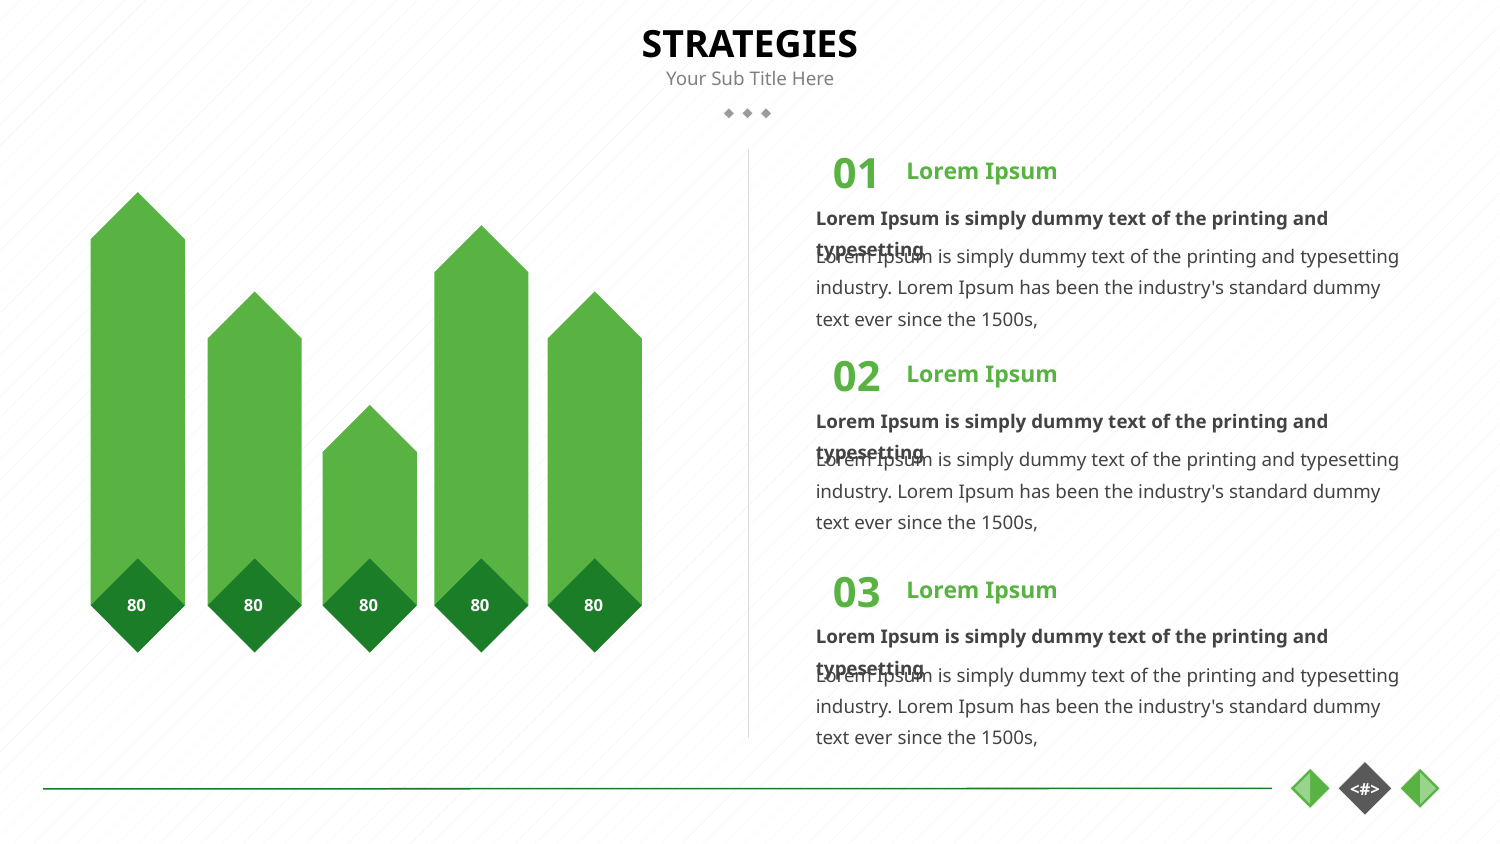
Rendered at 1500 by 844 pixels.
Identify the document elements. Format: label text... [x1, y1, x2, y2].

text_box Lorem Ipsum [918, 149, 1083, 190]
text_box Lorem Ipsum is simply dummy text of the printing and typesetting [801, 190, 1422, 268]
text_box Lorem Ipsum is simply dummy text of the printing and typesetting industry. Lorem Ipsum has been the industry's standard dummy text ever since the 1500s, [801, 268, 1422, 338]
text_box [90, 191, 643, 653]
text_box Lorem Ipsum [918, 567, 1083, 609]
text_box 01 [818, 139, 918, 204]
text_box Lorem Ipsum is simply dummy text of the printing and typesetting [801, 393, 1422, 471]
title STRATEGIES [112, 0, 1388, 85]
text_box 03 [818, 558, 918, 623]
text_box Lorem Ipsum is simply dummy text of the printing and typesetting [801, 609, 1422, 687]
slide_number 49 [1333, 769, 1397, 808]
text_box Lorem Ipsum is simply dummy text of the printing and typesetting industry. Lorem Ipsum has been the industry's standard dummy text ever since the 1500s, [801, 687, 1422, 757]
text_box Lorem Ipsum [918, 352, 1083, 393]
text_box Lorem Ipsum is simply dummy text of the printing and typesetting industry. Lorem Ipsum has been the industry's standard dummy text ever since the 1500s, [801, 471, 1422, 541]
text_box 02 [818, 342, 918, 408]
